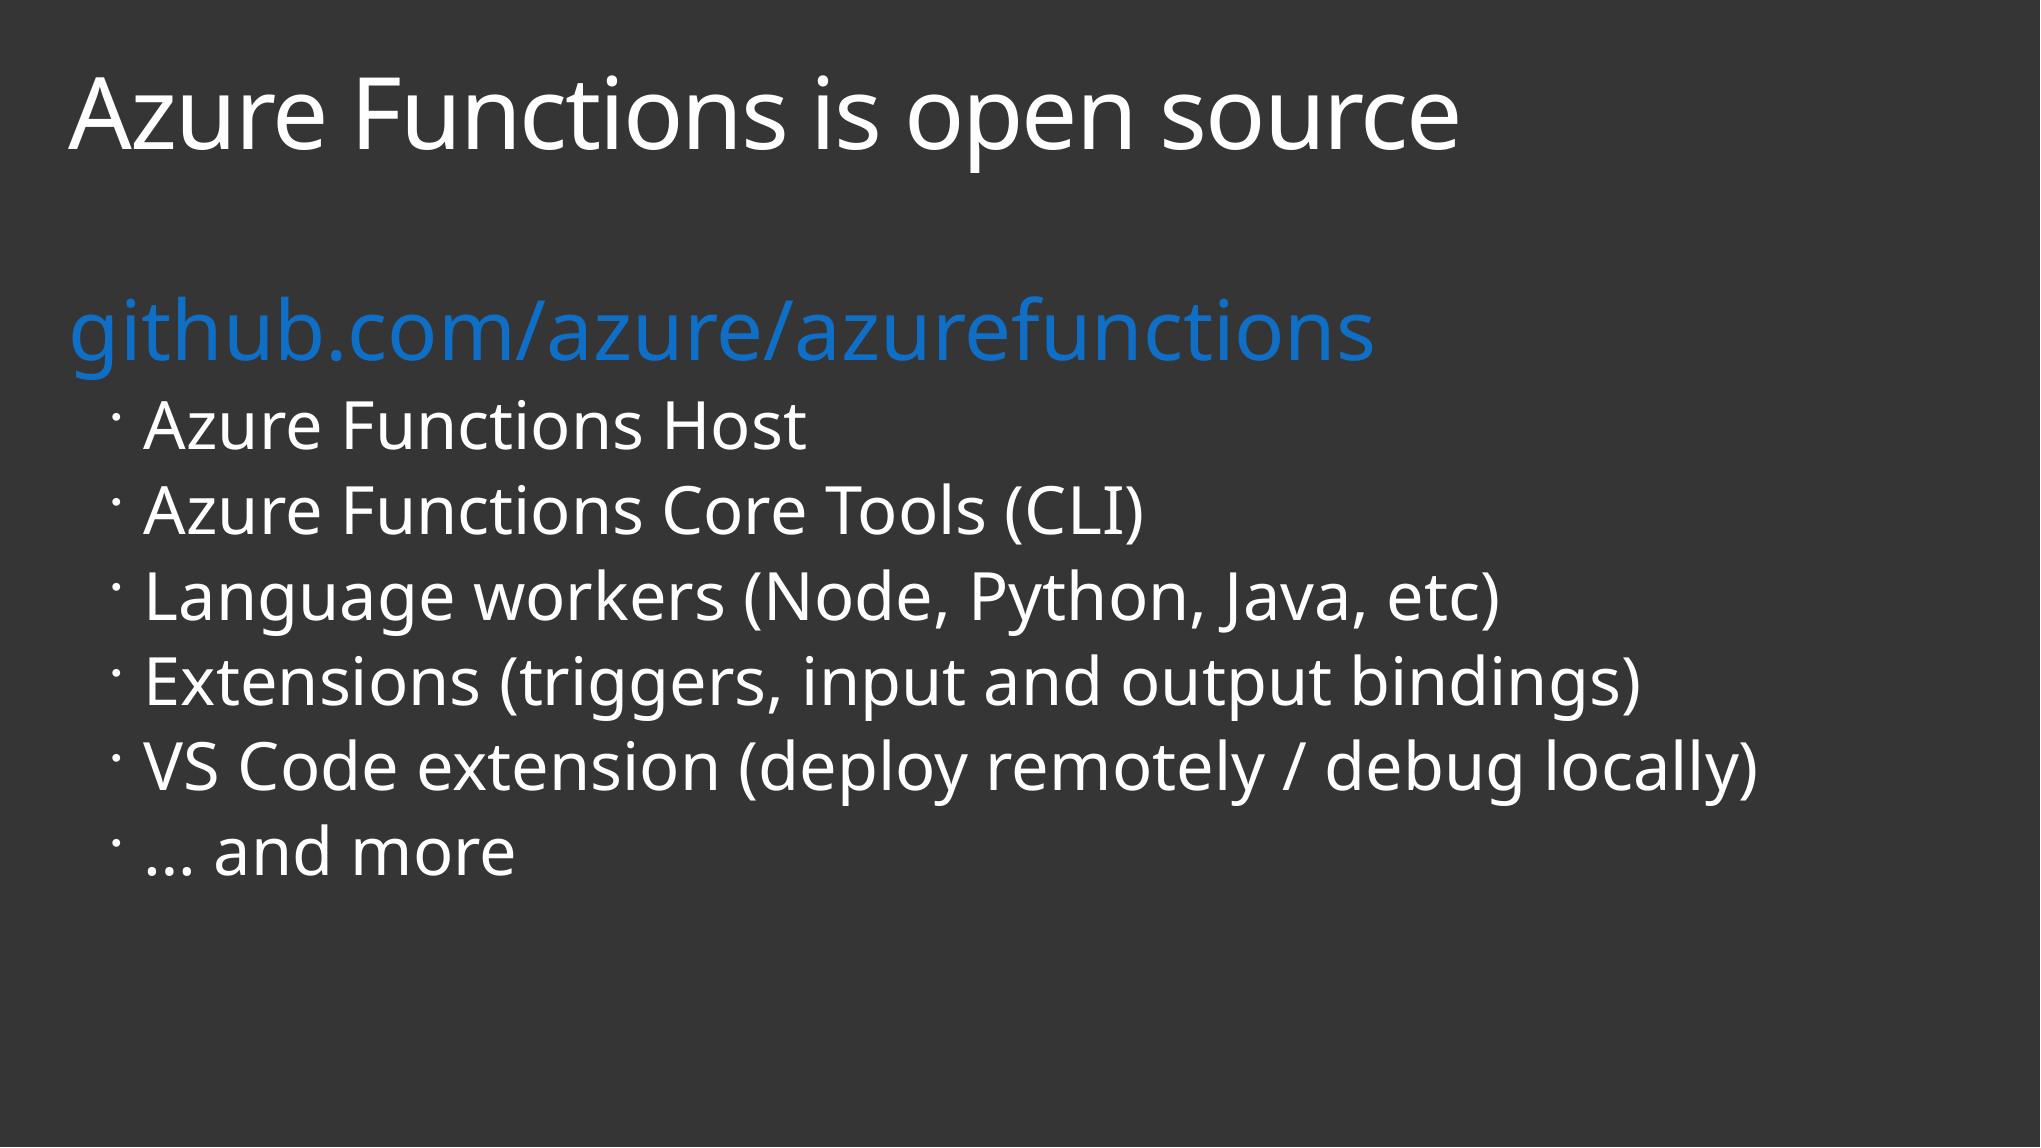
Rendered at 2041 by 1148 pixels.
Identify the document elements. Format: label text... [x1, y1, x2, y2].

list github.com/azure/azurefunctions Azure Functions Host Azure Functions Core Tools (CLI) Language workers (Node, Python, Java, etc) Extensions (triggers, input and output bindings) VS Code extension (deploy remotely / debug locally) … and more [44, 273, 1996, 928]
title Azure Functions is open source [45, 48, 1996, 199]
